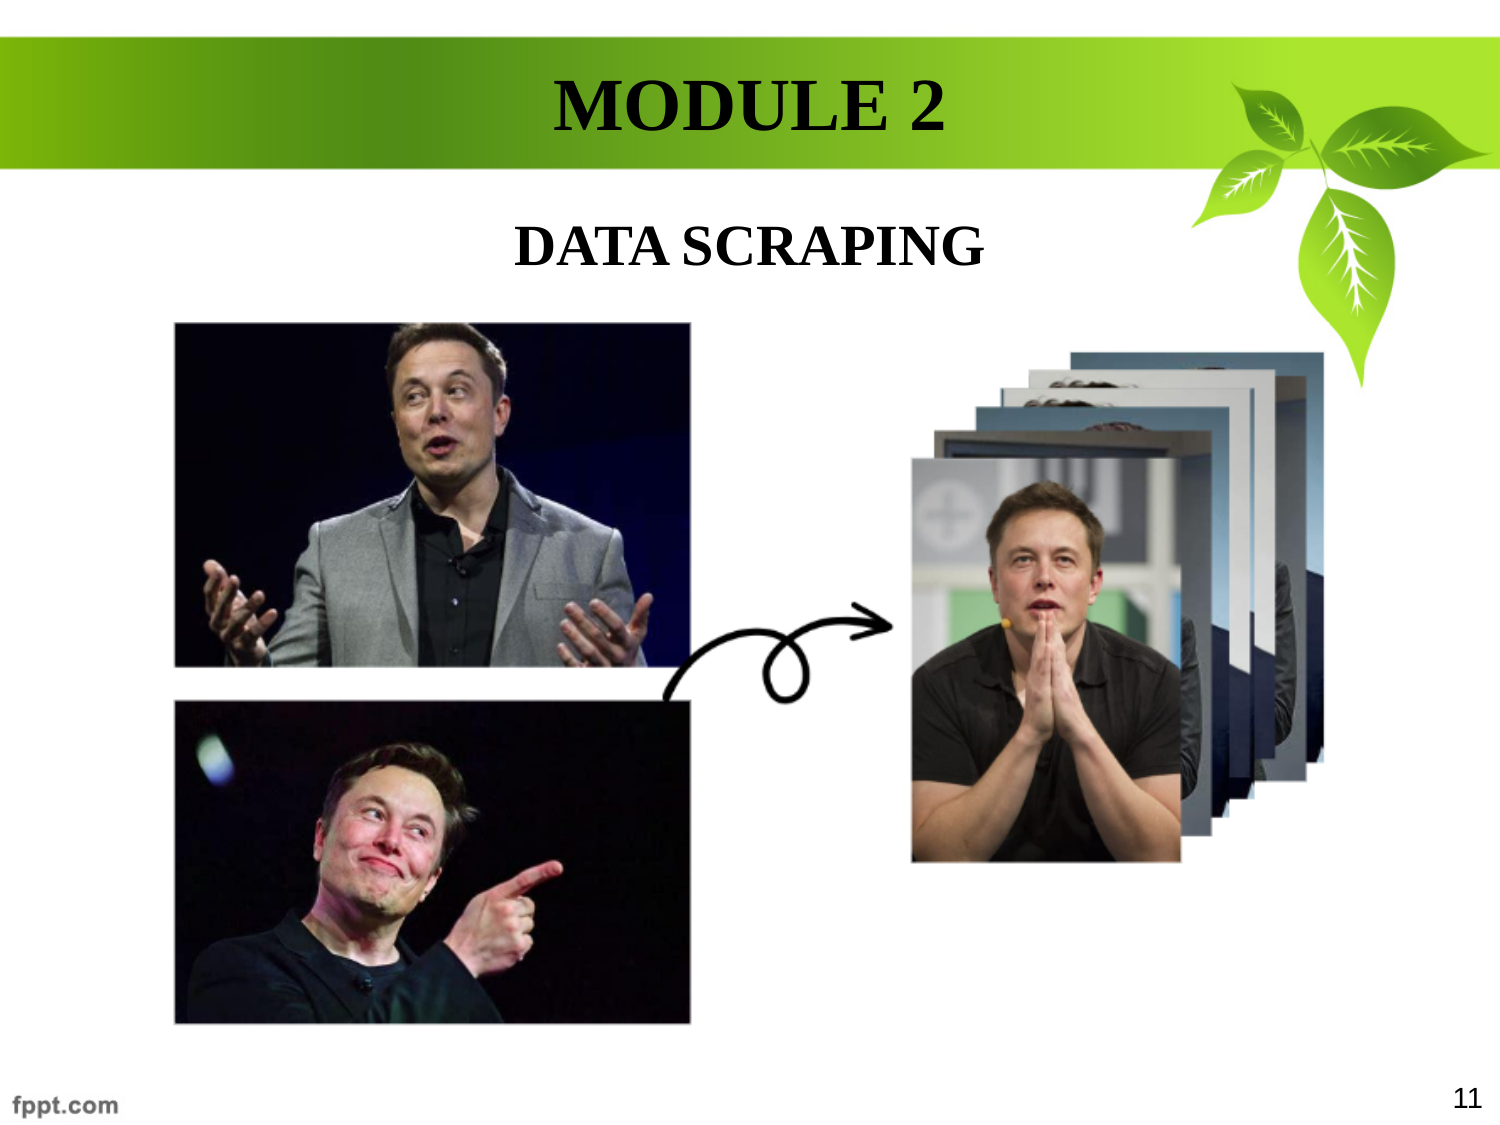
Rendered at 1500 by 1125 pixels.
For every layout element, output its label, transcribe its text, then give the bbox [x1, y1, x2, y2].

text_box DATA SCRAPING [490, 199, 1010, 285]
picture [0, 0, 1500, 1125]
slide_number 11 [1147, 1071, 1499, 1125]
title MODULE 2 [74, 54, 1426, 148]
